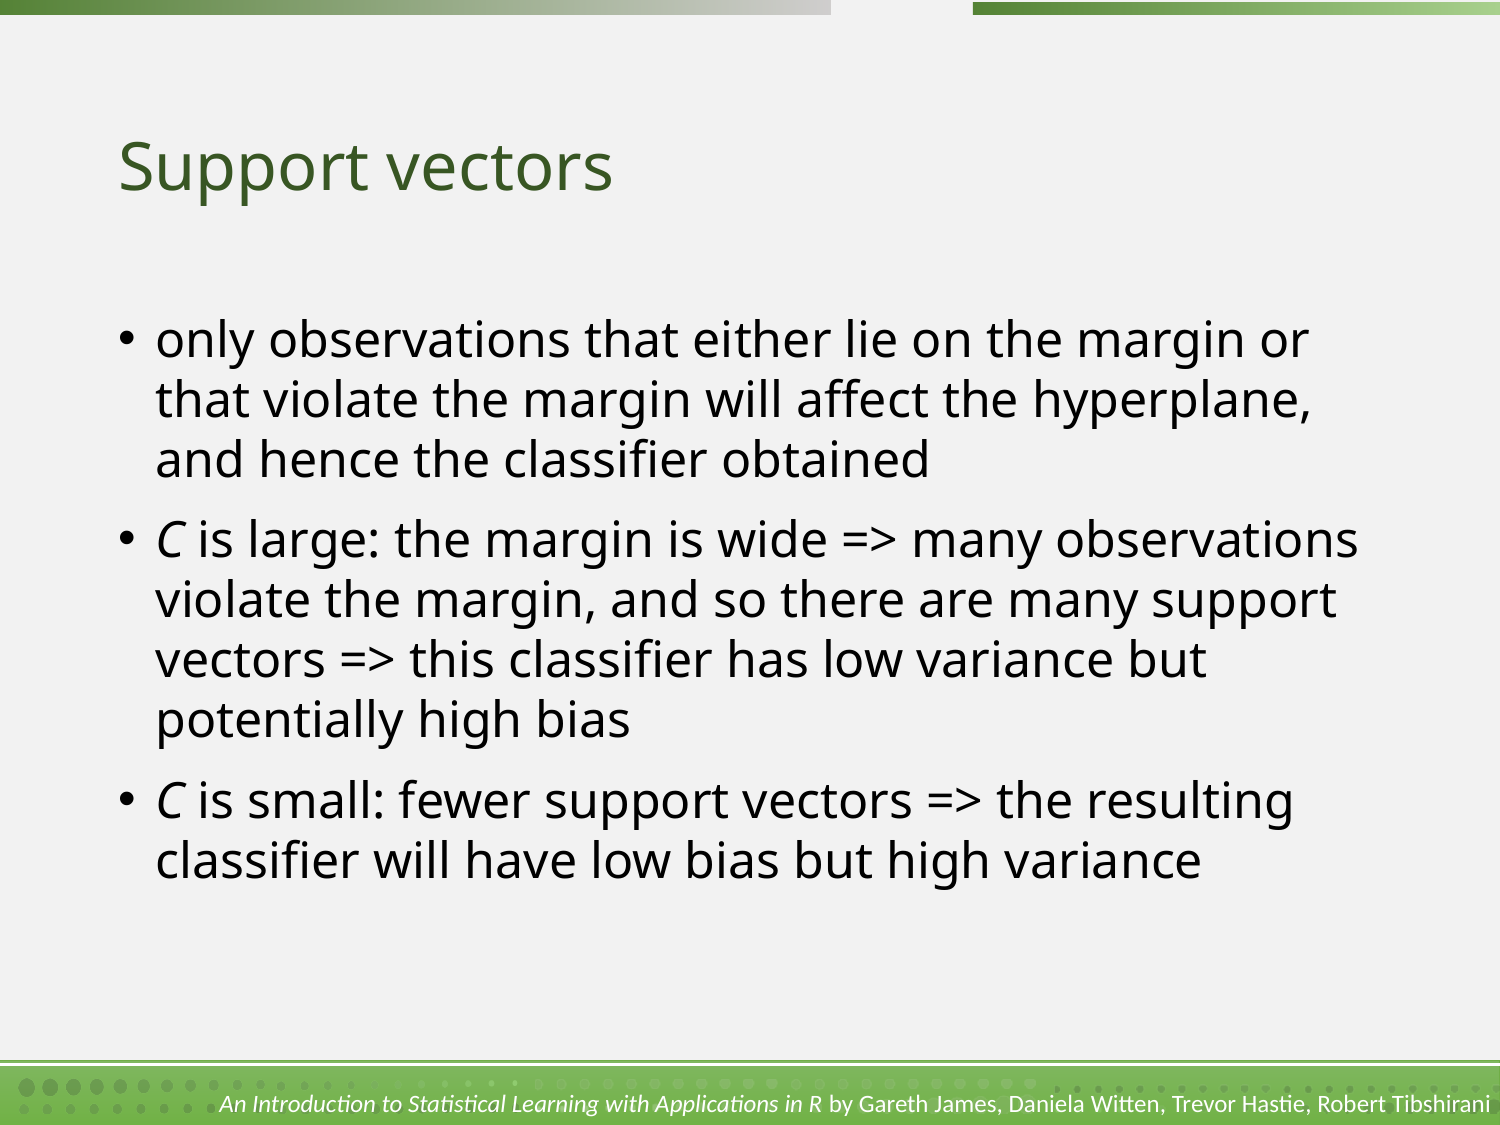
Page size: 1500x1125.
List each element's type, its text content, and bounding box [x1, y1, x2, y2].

list only observations that either lie on the margin or that violate the margin will affect the hyperplane, and hence the classifier obtained C is large: the margin is wide => many observations violate the margin, and so there are many support vectors => this classifier has low variance but potentially high bias C is small: fewer support vectors => the resulting classifier will have low bias but high variance [103, 299, 1397, 1014]
title Support vectors [103, 59, 1397, 278]
text_box An Introduction to Statistical Learning with Applications in R by Gareth James, Daniela Witten, Trevor Hastie, Robert Tibshirani [6, 1080, 1500, 1125]
